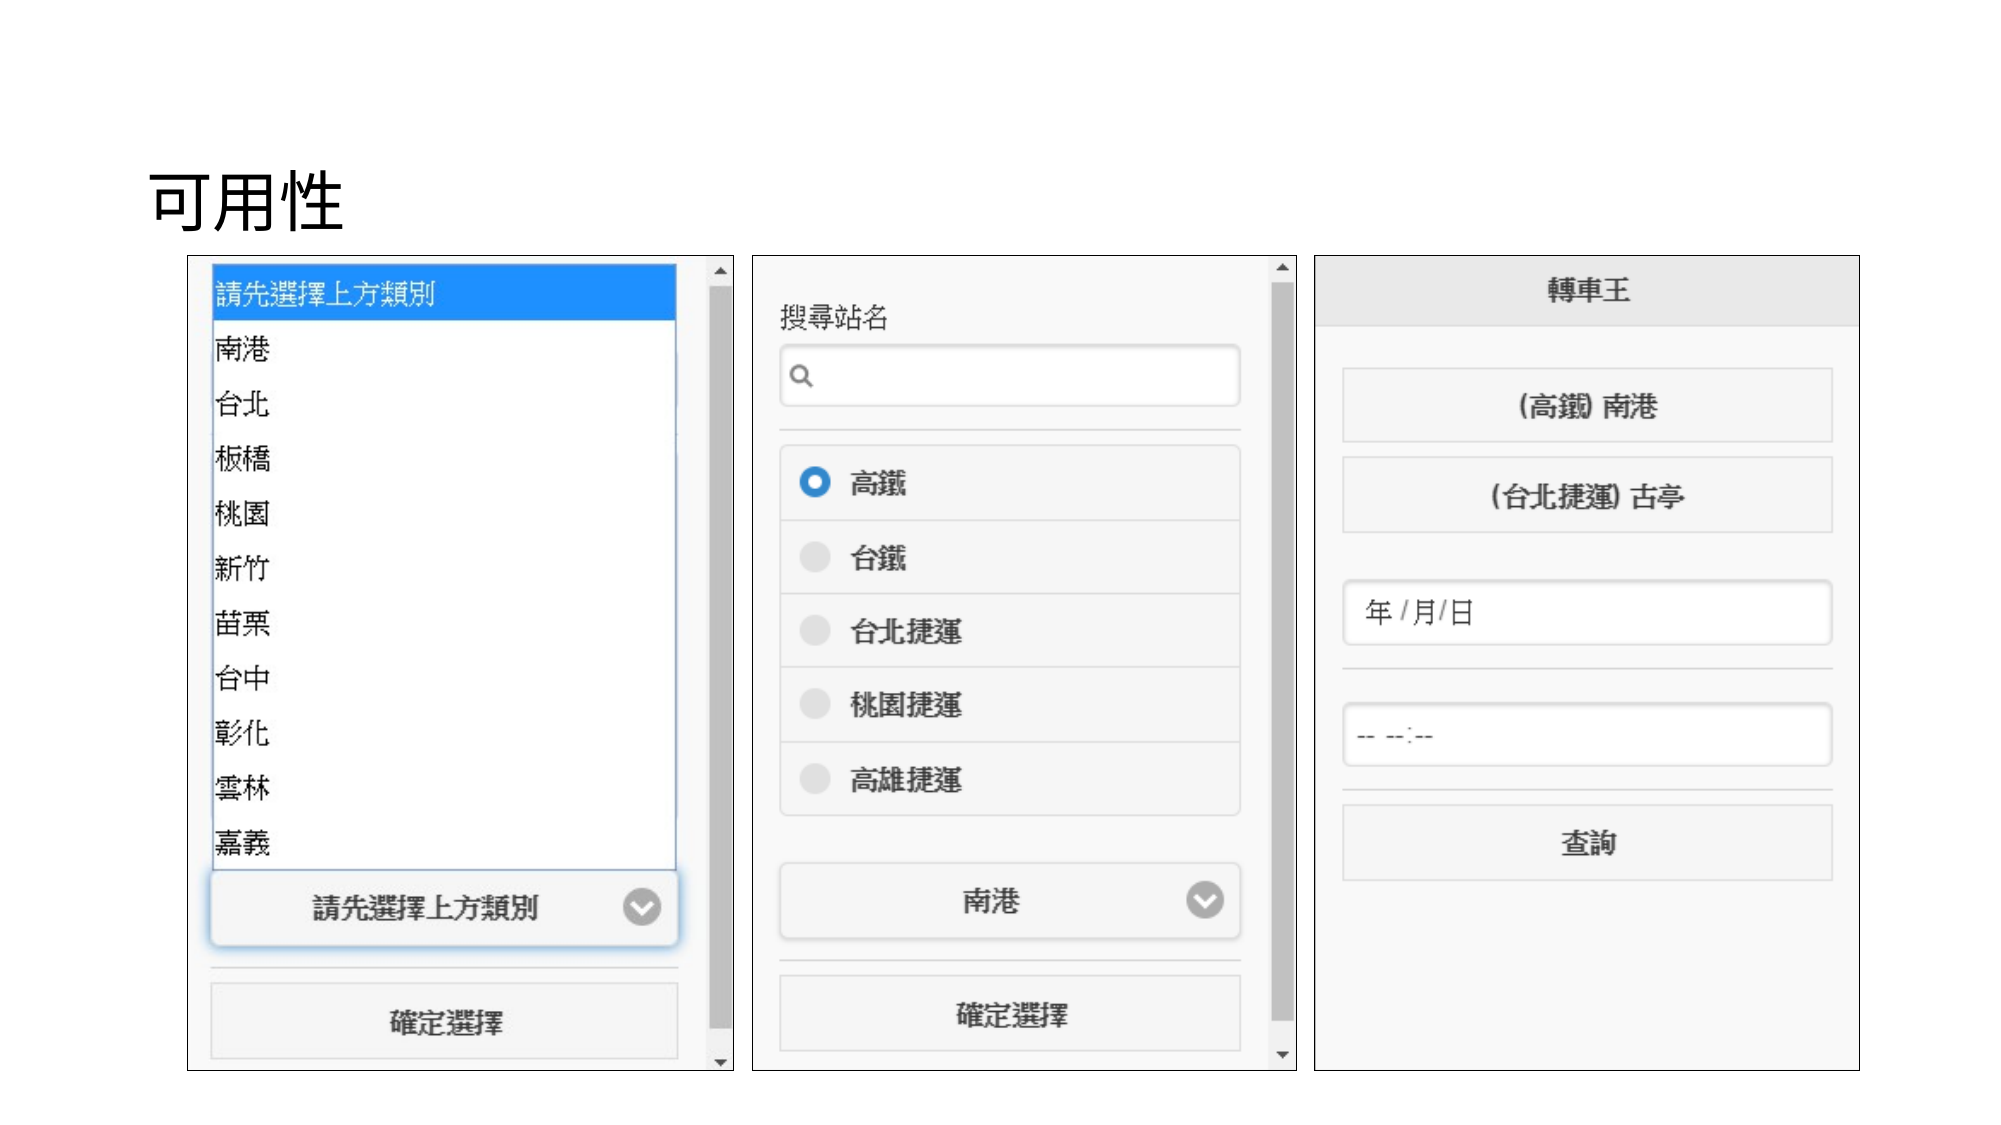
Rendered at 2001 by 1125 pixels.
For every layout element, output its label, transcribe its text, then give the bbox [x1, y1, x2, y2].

picture [187, 255, 734, 1071]
text_box 可用性 [131, 128, 605, 247]
picture [1314, 255, 1860, 1071]
picture [752, 255, 1297, 1071]
